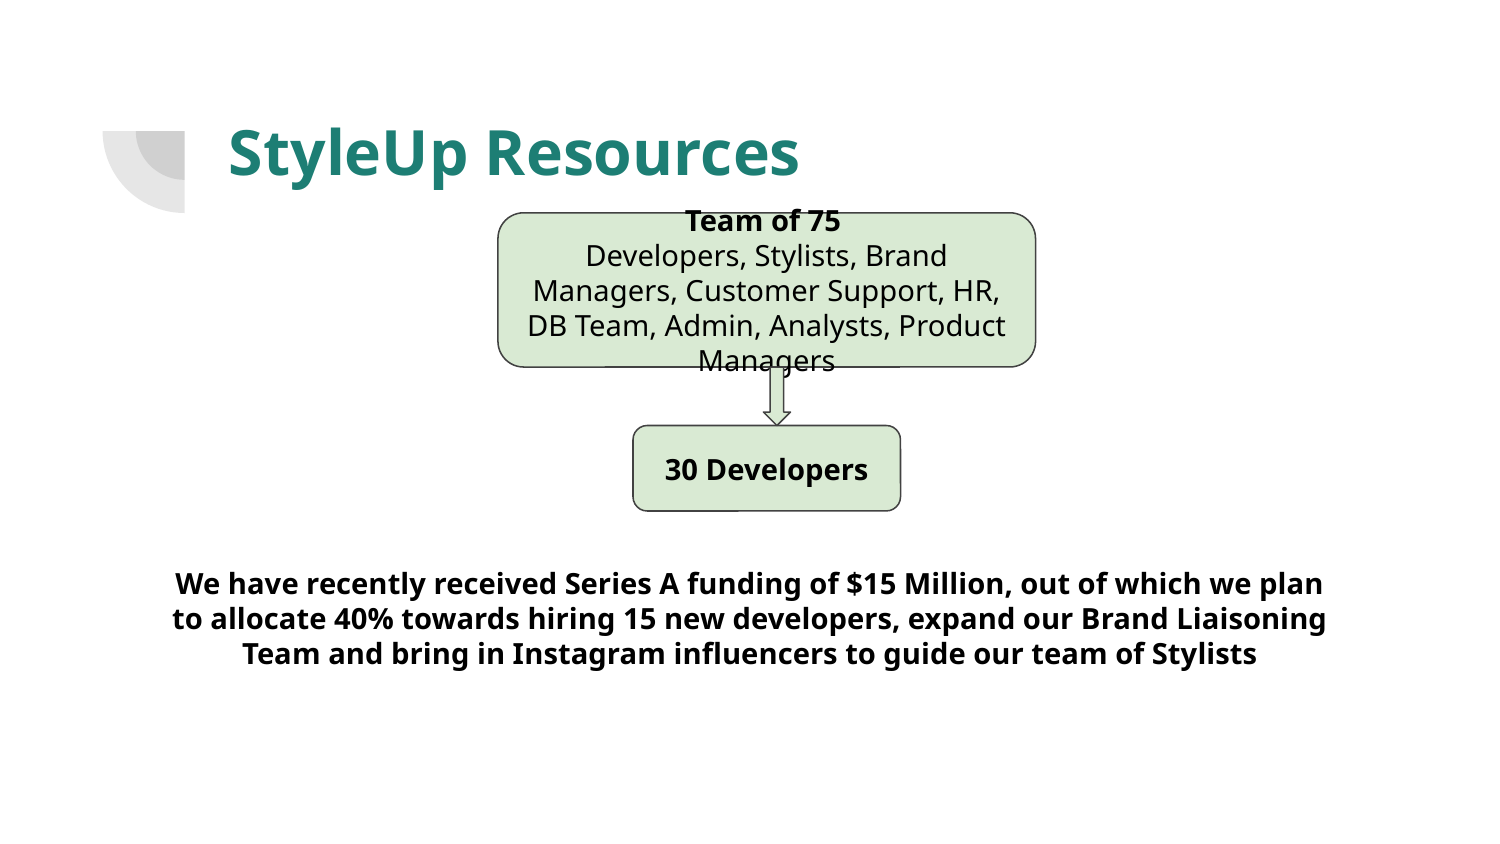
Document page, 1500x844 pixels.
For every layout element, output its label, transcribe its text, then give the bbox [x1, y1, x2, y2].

text_box Team of 75 Developers, Stylists, Brand Managers, Customer Support, HR, DB Team, Admin, Analysts, Product Managers [497, 212, 1036, 368]
text_box We have recently received Series A funding of $15 Million, out of which we plan to allocate 40% towards hiring 15 new developers, expand our Brand Liaisoning Team and bring in Instagram influencers to guide our team of Stylists [156, 550, 1344, 688]
text_box [763, 367, 791, 426]
title StyleUp Resources [213, 98, 1368, 213]
text_box 30 Developers [633, 425, 901, 512]
